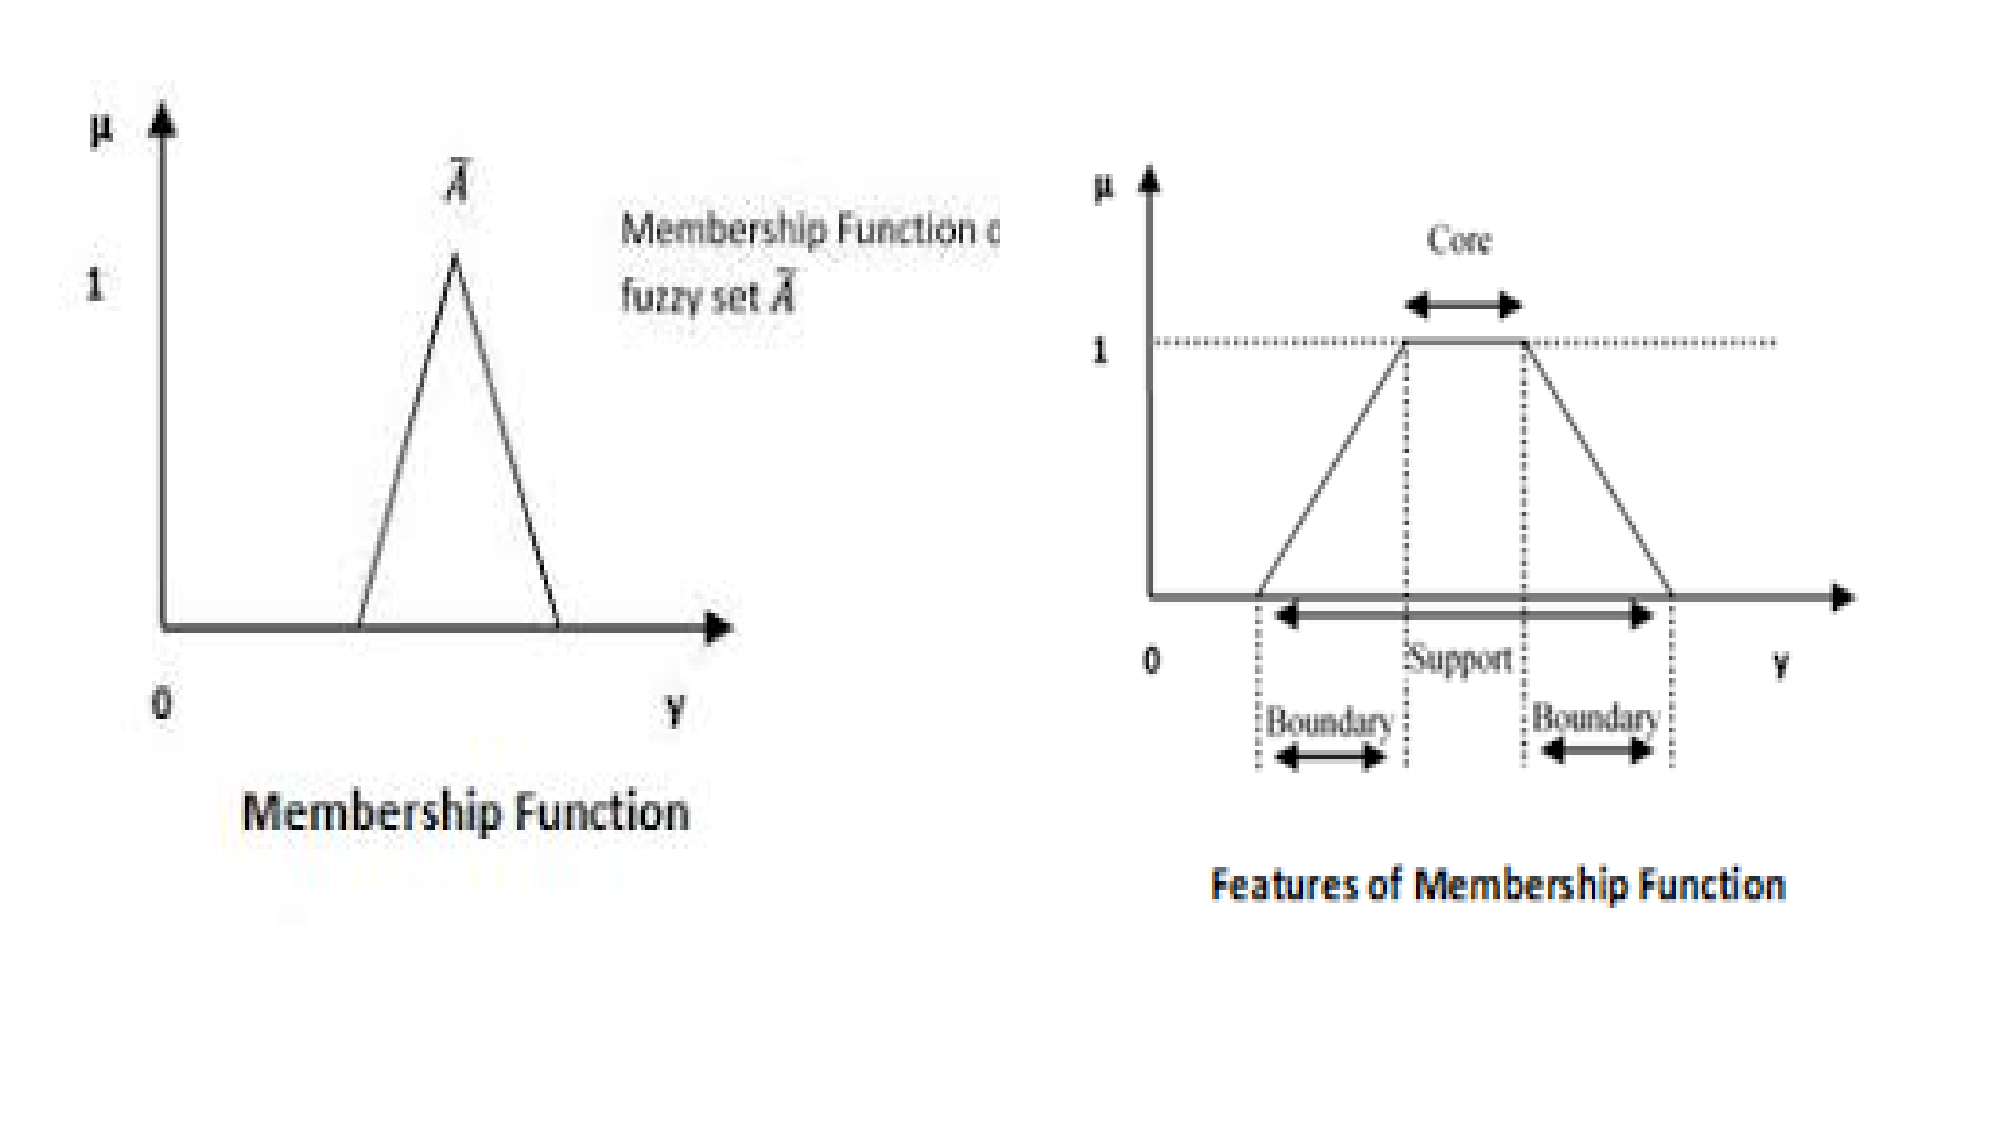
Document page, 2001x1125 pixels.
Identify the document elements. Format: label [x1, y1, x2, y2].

picture [28, 42, 1936, 989]
